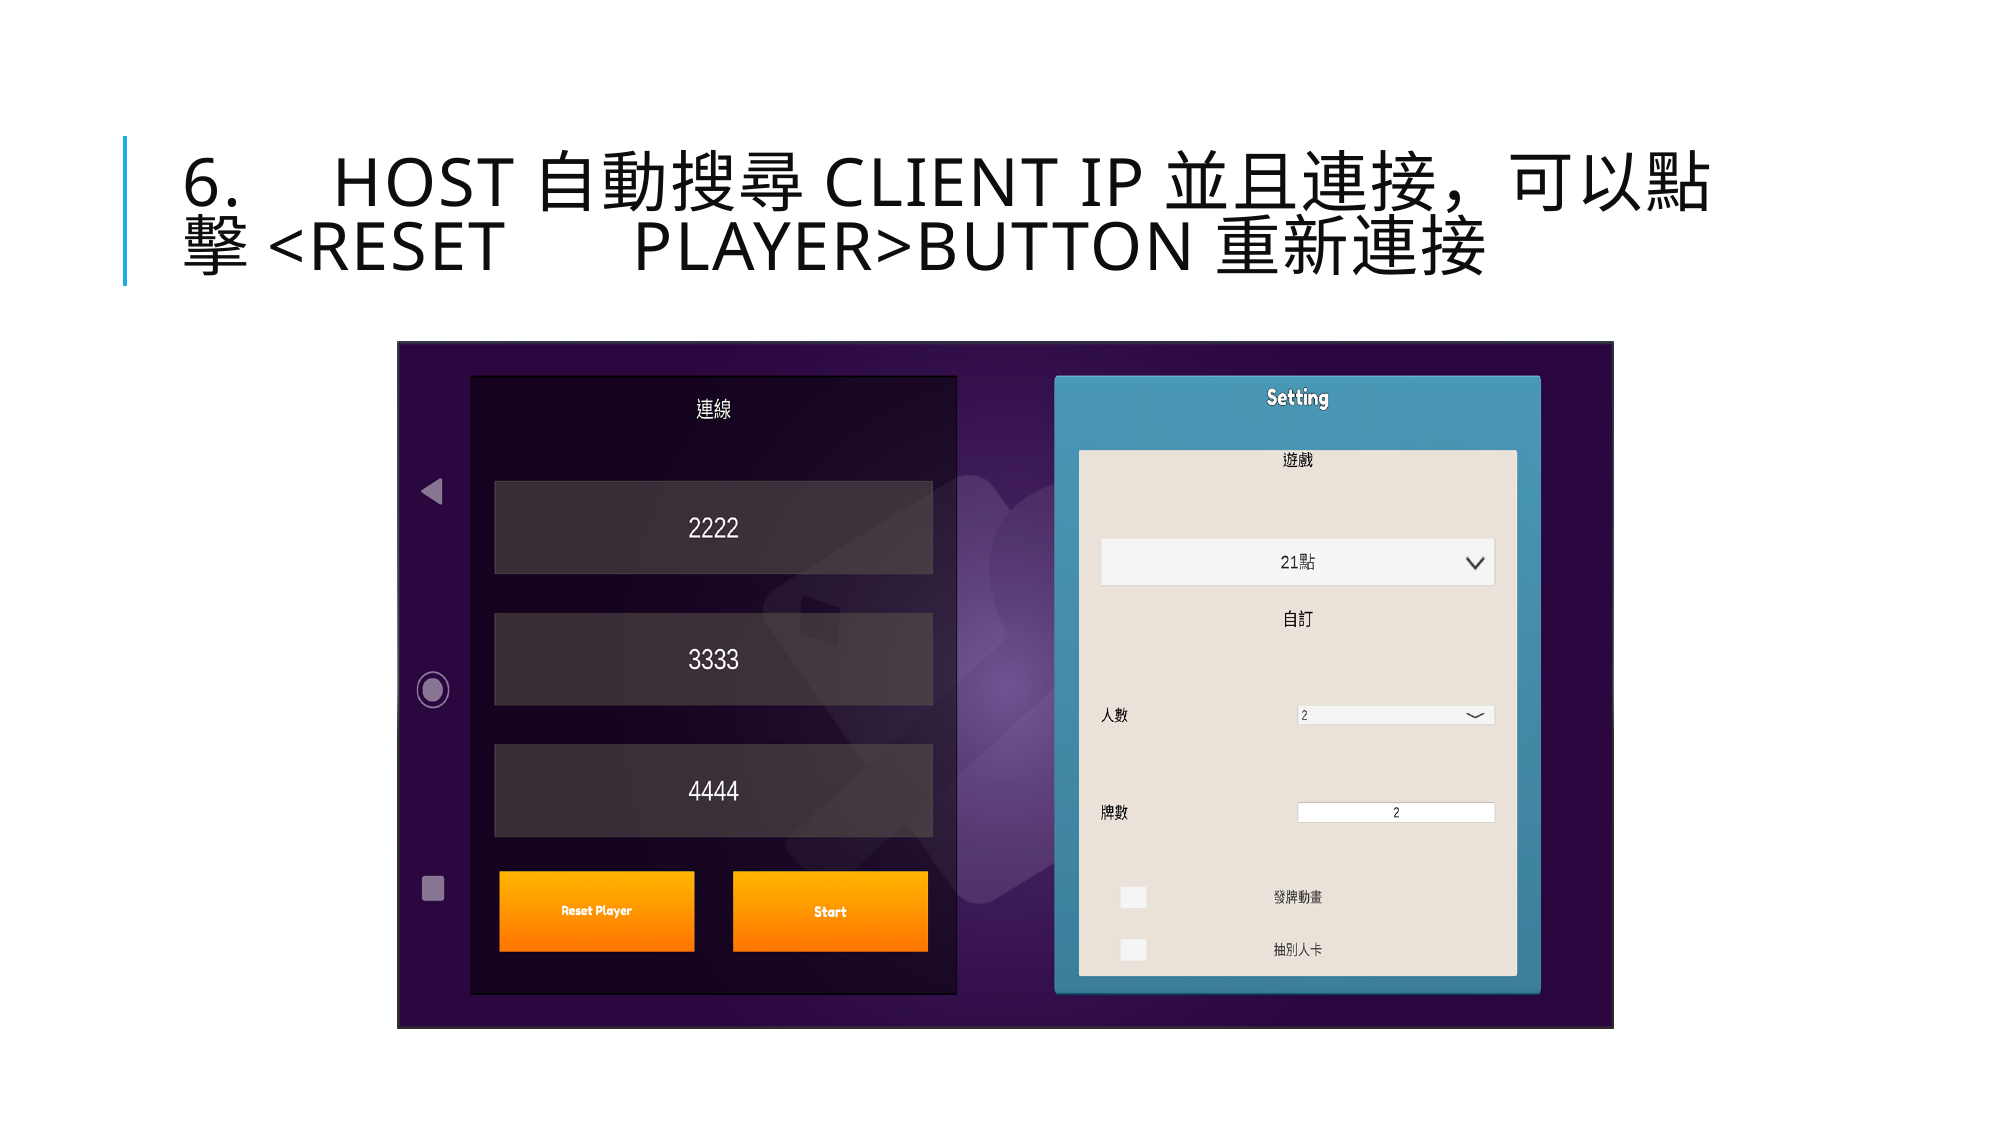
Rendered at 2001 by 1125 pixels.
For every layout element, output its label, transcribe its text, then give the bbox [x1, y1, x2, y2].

picture [397, 341, 1614, 1030]
title 6. Host自動搜尋Client IP並且連接，可以點擊<Reset Player>Button重新連接 [168, 96, 1763, 342]
